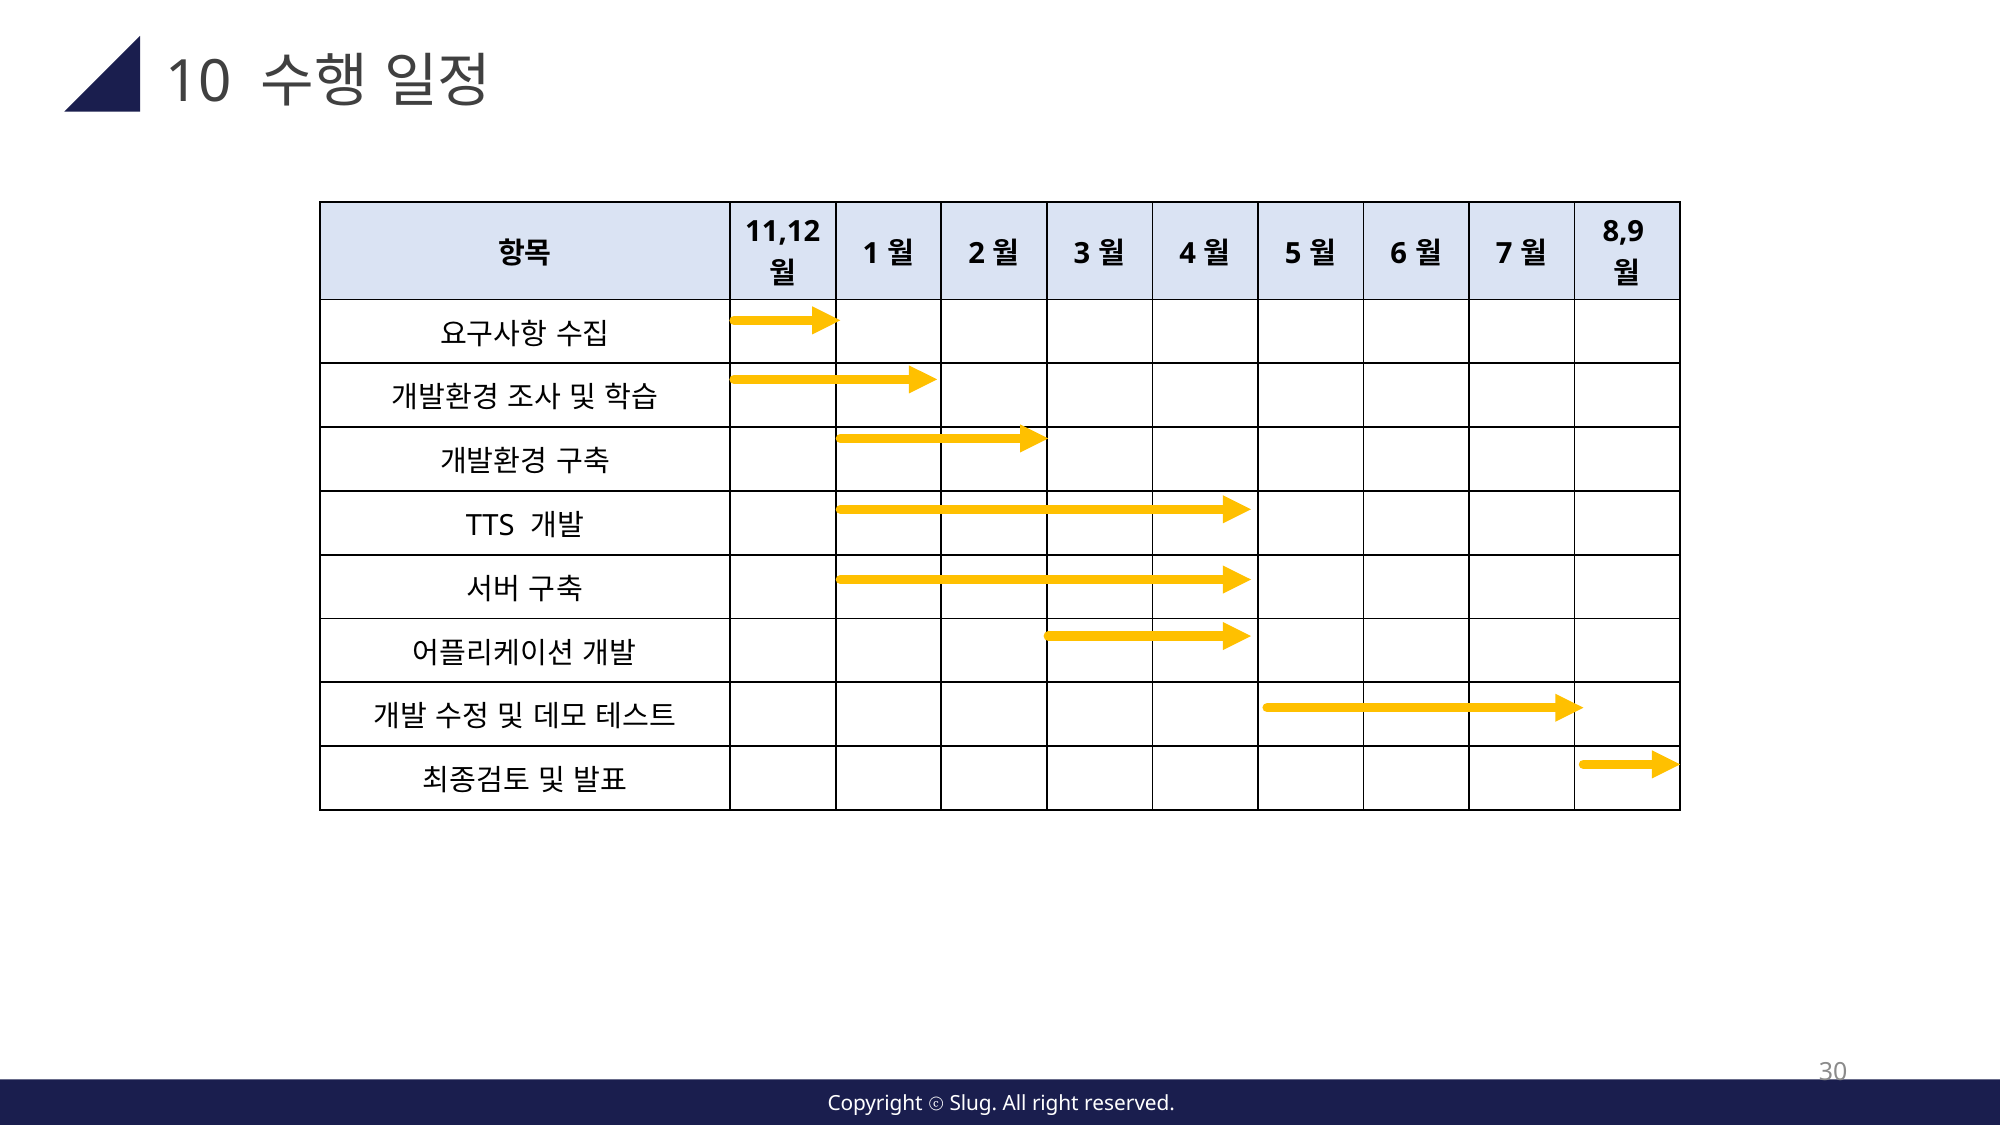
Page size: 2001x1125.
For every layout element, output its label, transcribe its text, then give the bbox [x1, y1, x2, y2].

table_cell [1048, 428, 1152, 490]
table_cell [1470, 428, 1574, 490]
table_cell [1153, 747, 1257, 809]
table_cell [1575, 492, 1679, 554]
table_cell [942, 584, 1046, 618]
table_cell 개발환경 조사 및 학습 [321, 364, 729, 426]
table_cell [942, 747, 1046, 809]
table_cell [837, 584, 940, 618]
table_cell [1575, 428, 1679, 490]
table_cell [1364, 619, 1468, 681]
table_cell [1259, 683, 1363, 745]
table_header 8,9월 [1575, 203, 1679, 299]
text_box 10 수행 일정 [150, 35, 1314, 121]
table_cell [837, 514, 940, 554]
table_cell [837, 364, 940, 426]
table_cell [837, 492, 940, 505]
table_cell [1259, 428, 1363, 490]
table_cell [731, 747, 835, 809]
table_cell [1259, 556, 1363, 618]
table_cell [1048, 683, 1152, 745]
table_cell 서버 구축 [321, 556, 729, 618]
table_cell 어플리케이션 개발 [321, 619, 729, 681]
table_header 11,12월 [731, 203, 835, 299]
table_cell [1364, 300, 1468, 362]
table_cell [1364, 683, 1468, 703]
table_cell [1364, 428, 1468, 490]
table_cell [837, 619, 940, 681]
table_cell [1048, 492, 1152, 505]
table_cell [942, 364, 1046, 426]
table_cell [1048, 584, 1152, 618]
table_cell [942, 441, 1046, 490]
table_header 6월 [1364, 203, 1468, 299]
table_cell [1259, 619, 1363, 681]
table_cell [1030, 428, 1046, 436]
table_cell [1575, 683, 1679, 745]
table_cell [731, 556, 835, 618]
table_cell [837, 443, 940, 490]
table_cell [837, 556, 940, 575]
table_cell [1259, 364, 1363, 426]
table_cell [837, 428, 940, 434]
table_cell 개발 수정 및 데모 테스트 [321, 683, 729, 745]
table_cell [942, 619, 1046, 681]
text_box [61, 33, 142, 113]
table_cell [731, 324, 835, 362]
table_cell [942, 300, 1046, 362]
table_cell [1048, 514, 1152, 554]
table_cell [1470, 619, 1574, 681]
table_cell [942, 428, 1020, 434]
table_header 5월 [1259, 203, 1363, 299]
table_cell [731, 683, 835, 745]
table_cell [1575, 619, 1679, 681]
table_cell [1048, 556, 1152, 575]
table_cell [1364, 747, 1468, 809]
table_cell [1575, 300, 1679, 362]
table_cell 개발환경 구축 [321, 428, 729, 490]
table_cell [1153, 364, 1257, 426]
table_header 4월 [1153, 203, 1257, 299]
table_cell [1259, 300, 1363, 362]
table_cell [731, 364, 835, 375]
table_cell [1470, 556, 1574, 618]
table_cell [942, 514, 1046, 554]
table_cell [731, 384, 835, 426]
table_cell [1153, 619, 1257, 681]
table_cell [1153, 428, 1257, 490]
table_cell [1048, 300, 1152, 362]
table_cell [1575, 556, 1679, 618]
table_cell [1259, 747, 1363, 809]
table_cell 최종검토 및 발표 [321, 747, 729, 809]
table_cell [1259, 492, 1363, 554]
table_cell [1470, 712, 1574, 745]
table_cell 요구사항 수집 [321, 300, 729, 362]
table_cell [1470, 300, 1574, 362]
table_cell [731, 300, 835, 317]
table_cell [731, 619, 835, 681]
table_cell [1153, 300, 1257, 362]
table_header 7월 [1470, 203, 1574, 299]
table_cell [1470, 364, 1574, 426]
table_cell [1364, 492, 1468, 554]
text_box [0, 1079, 2000, 1125]
table_cell [1575, 747, 1679, 809]
table_cell [1470, 492, 1574, 554]
table_cell TTS 개발 [321, 492, 729, 554]
table_cell [837, 300, 940, 362]
table_cell [1470, 747, 1574, 809]
table_cell [1048, 747, 1152, 809]
table_cell [837, 747, 940, 809]
table_cell [837, 683, 940, 745]
table_cell [942, 556, 1046, 575]
table_cell [1364, 712, 1468, 745]
table_cell [1048, 641, 1152, 681]
table_cell [1575, 364, 1679, 426]
table_cell [942, 683, 1046, 745]
table_header 항목 [321, 203, 729, 299]
table_cell [1364, 364, 1468, 426]
slide_number 30 [1412, 1042, 1863, 1079]
table_cell [1364, 556, 1468, 618]
table_cell [1153, 683, 1257, 745]
table_header 2월 [942, 203, 1046, 299]
table_cell [1048, 364, 1152, 426]
table_cell [1048, 619, 1152, 631]
table_cell [1153, 556, 1257, 618]
table_header 1월 [837, 203, 940, 299]
table_cell [1153, 492, 1257, 554]
table_cell [1470, 683, 1574, 703]
table_cell [731, 428, 835, 490]
table_header 3월 [1048, 203, 1152, 299]
table_cell [942, 492, 1046, 505]
table_cell [731, 492, 835, 554]
